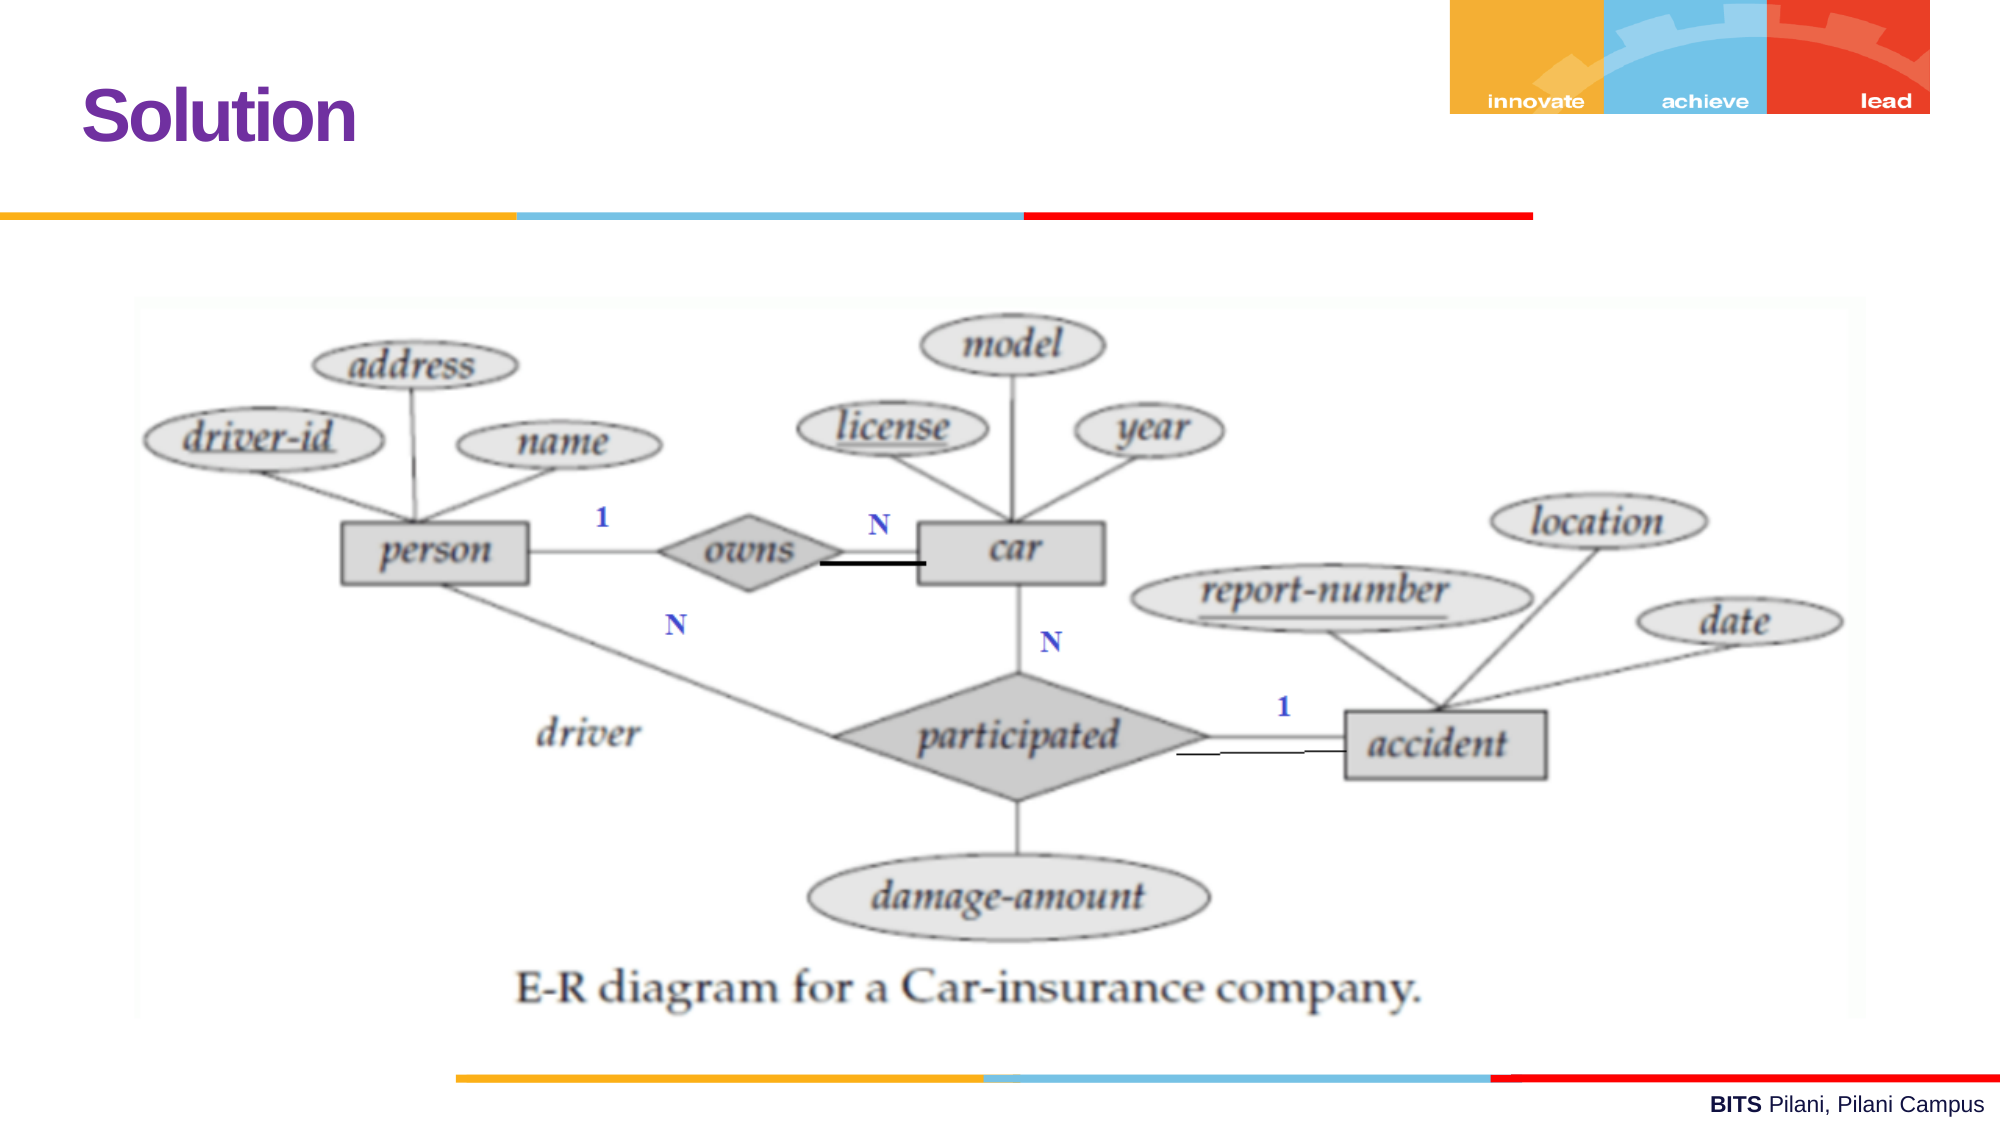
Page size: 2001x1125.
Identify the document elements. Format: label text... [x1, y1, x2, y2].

list Solution [66, 24, 1450, 213]
picture [134, 247, 1866, 1048]
picture [1449, 0, 1930, 114]
